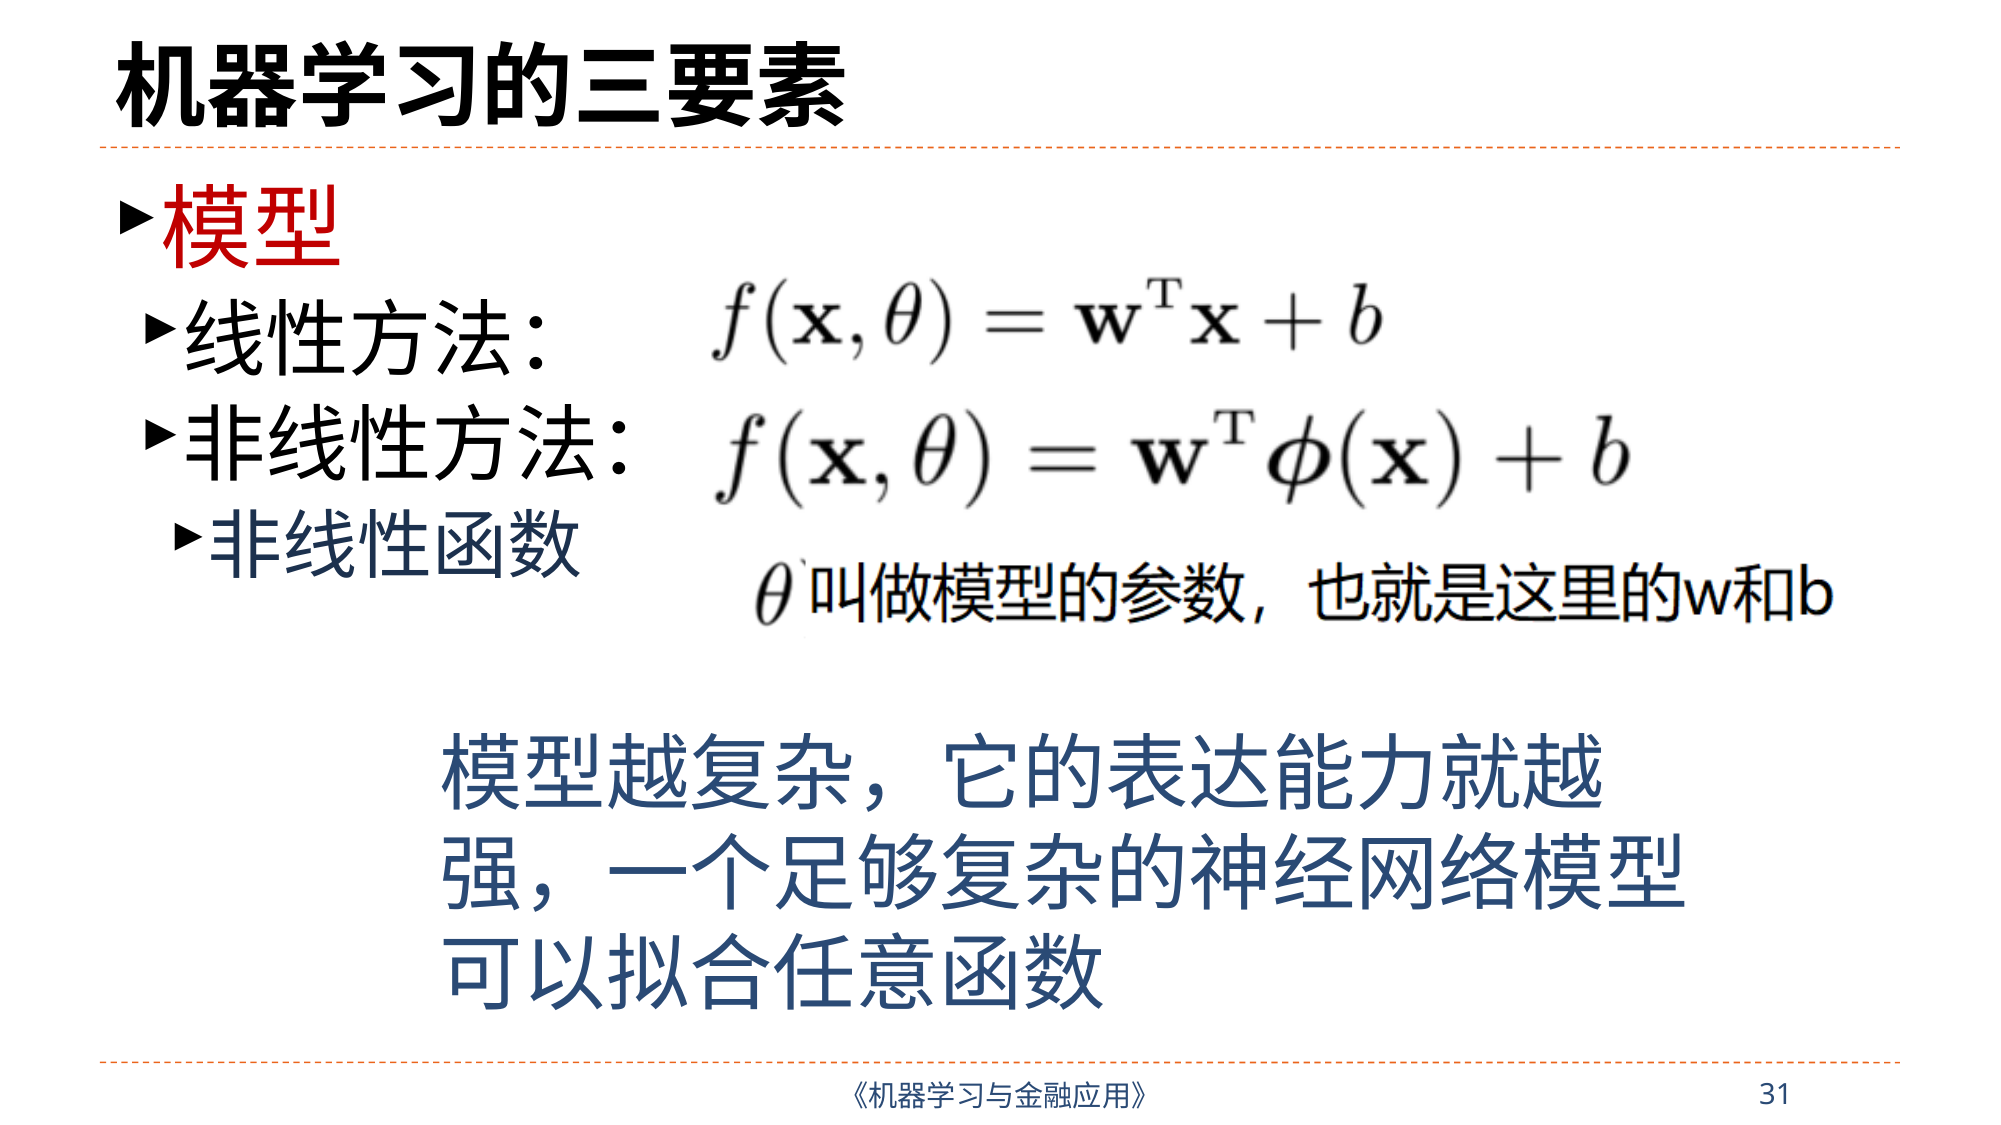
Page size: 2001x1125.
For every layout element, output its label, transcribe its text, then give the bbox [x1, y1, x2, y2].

text_box 模型越复杂，它的表达能力就越强，一个足够复杂的神经网络模型可以拟合任意函数 [425, 712, 1738, 1028]
picture [737, 542, 1849, 648]
title 机器学习的三要素 [99, 24, 1900, 146]
picture [696, 231, 1388, 382]
picture [696, 384, 1638, 526]
